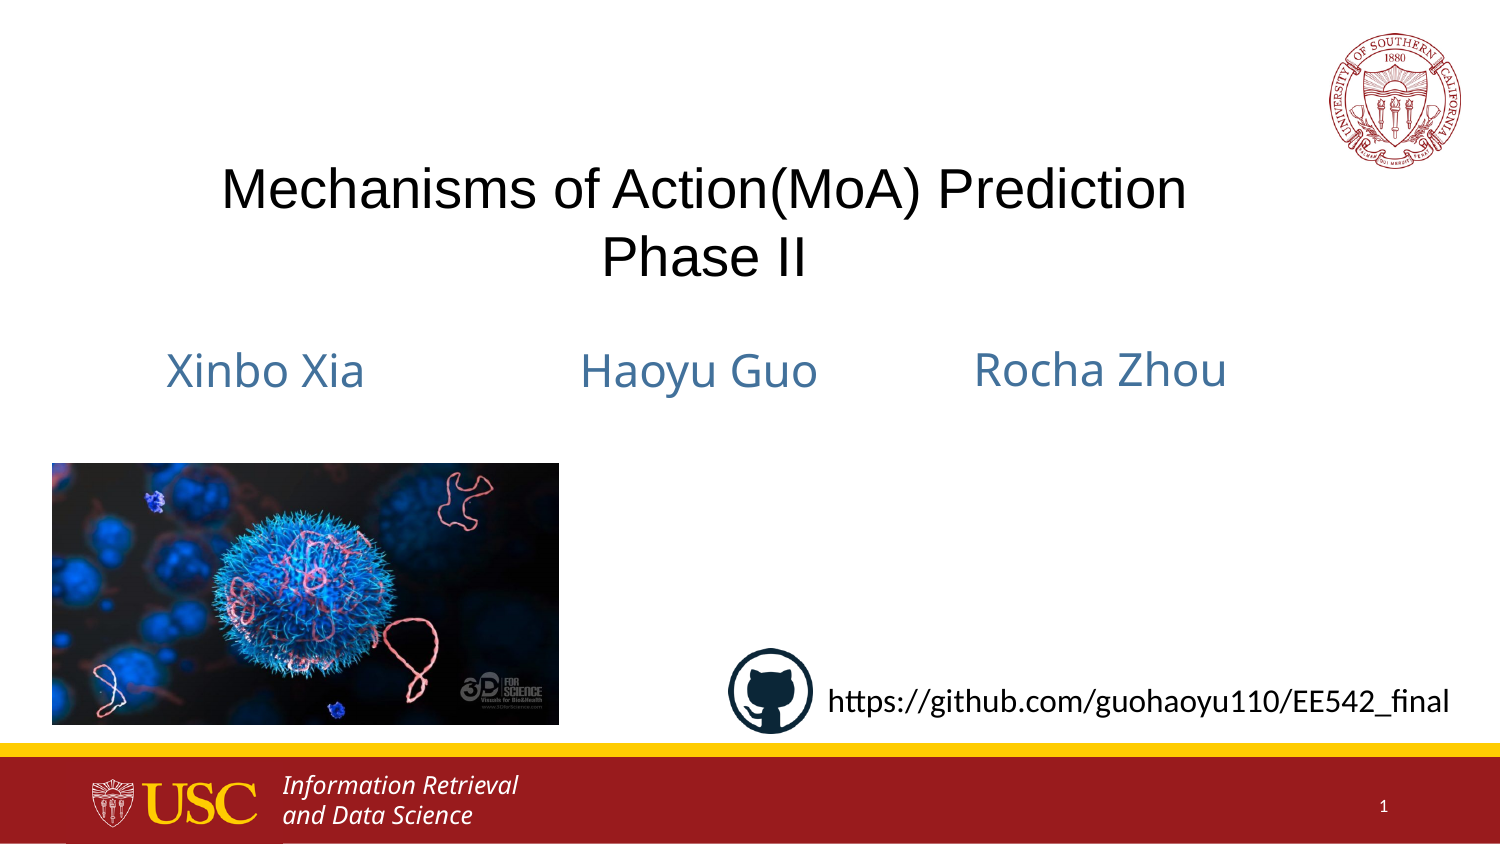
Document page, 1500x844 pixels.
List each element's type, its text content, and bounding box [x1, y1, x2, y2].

text_box https://github.com/guohaoyu110/EE542_final [817, 671, 1481, 727]
picture [66, 762, 283, 844]
text_box Xinbo Xia [155, 330, 527, 462]
slide_number ‹#› [1059, 782, 1397, 827]
picture [52, 463, 559, 725]
text_box Rocha Zhou [962, 329, 1384, 464]
picture [1329, 33, 1461, 169]
text_box Mechanisms of Action(MoA) Prediction Phase II [138, 148, 1271, 330]
picture [728, 648, 813, 734]
text_box Haoyu Guo [568, 330, 918, 449]
footer [496, 782, 1004, 827]
